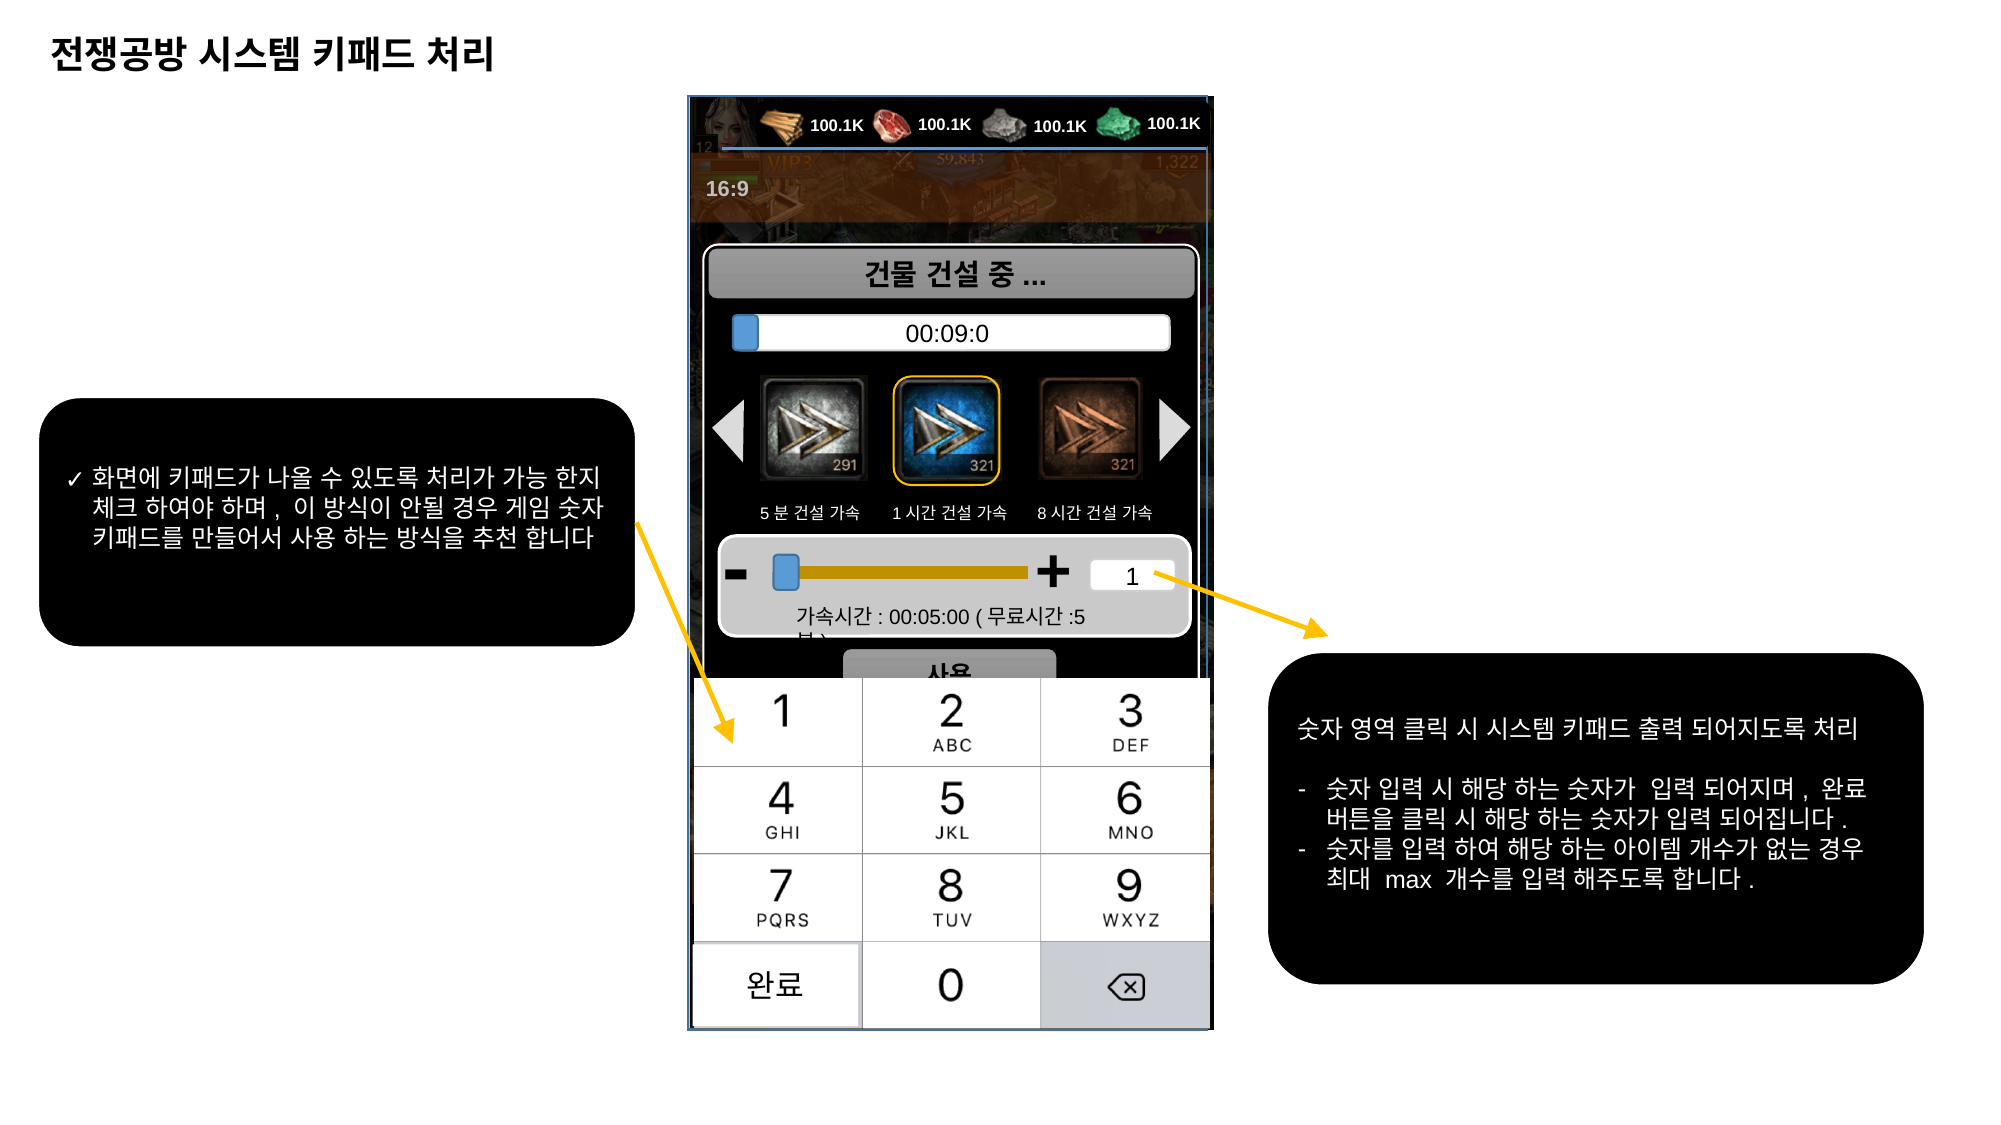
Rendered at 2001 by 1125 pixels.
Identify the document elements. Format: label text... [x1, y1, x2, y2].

text_box 전쟁공방 시스템 키패드 처리 [35, 23, 561, 84]
text_box 화면에 키패드가 나올 수 있도록 처리가 가능 한지 체크 하여야 하며, 이 방식이 안될 경우 게임 숫자 키패드를 만들어서 사용 하는 방식을 추천 합니다 [37, 396, 637, 648]
text_box 숫자 영역 클릭 시 시스템 키패드 출력 되어지도록 처리 숫자 입력 시 해당 하는 숫자가 입력 되어지며, 완료 버튼을 클릭 시 해당 하는 숫자가 입력 되어집니다. 숫자를 입력 하여 해당 하는 아이템 개수가 없는 경우 최대 max 개수를 입력 해주도록 합니다. [1266, 651, 1926, 987]
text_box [1153, 572, 1329, 637]
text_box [636, 522, 734, 745]
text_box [703, 244, 1199, 677]
picture [690, 96, 1215, 572]
picture [690, 637, 1215, 1030]
